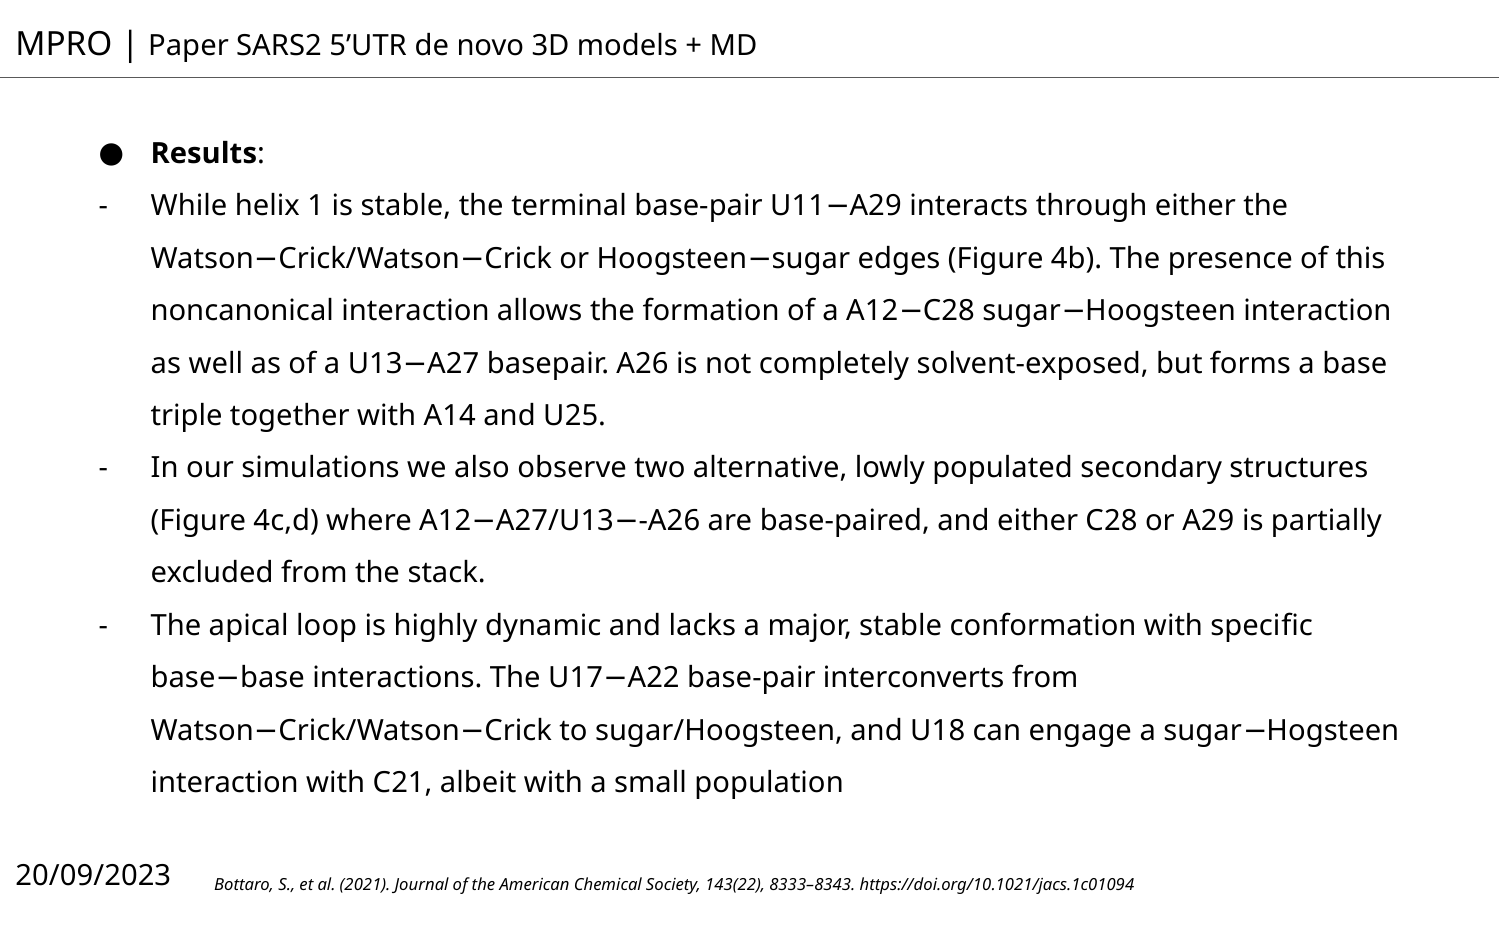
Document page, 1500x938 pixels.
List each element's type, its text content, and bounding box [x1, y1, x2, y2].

text_box Bottaro, S., et al. (2021). Journal of the American Chemical Society, 143(22), 8333–8343. https://doi.org/10.1021/jacs.1c01094 [199, 848, 1219, 909]
text_box MPRO | Paper SARS2 5’UTR de novo 3D models + MD [0, 7, 1459, 77]
text_box 20/09/2023 [0, 841, 217, 907]
text_box Results: While helix 1 is stable, the terminal base-pair U11−A29 interacts through either the Watson−Crick/Watson−Crick or Hoogsteen−sugar edges (Figure 4b). The presence of this noncanonical interaction allows the formation of a A12−C28 sugar−Hoogsteen interaction as well as of a U13−A27 basepair. A26 is not completely solvent-exposed, but forms a base triple together with A14 and U25. In our simulations we also observe two alternative, lowly populated secondary structures (Figure 4c,d) where A12−A27/U13−-A26 are base-paired, and either C28 or A29 is partially excluded from the stack. The apical loop is highly dynamic and lacks a major, stable conformation with speciﬁc base−base interactions. The U17−A22 base-pair interconverts from Watson−Crick/Watson−Crick to sugar/Hoogsteen, and U18 can engage a sugar−Hogsteen interaction with C21, albeit with a small population [60, 101, 1439, 814]
